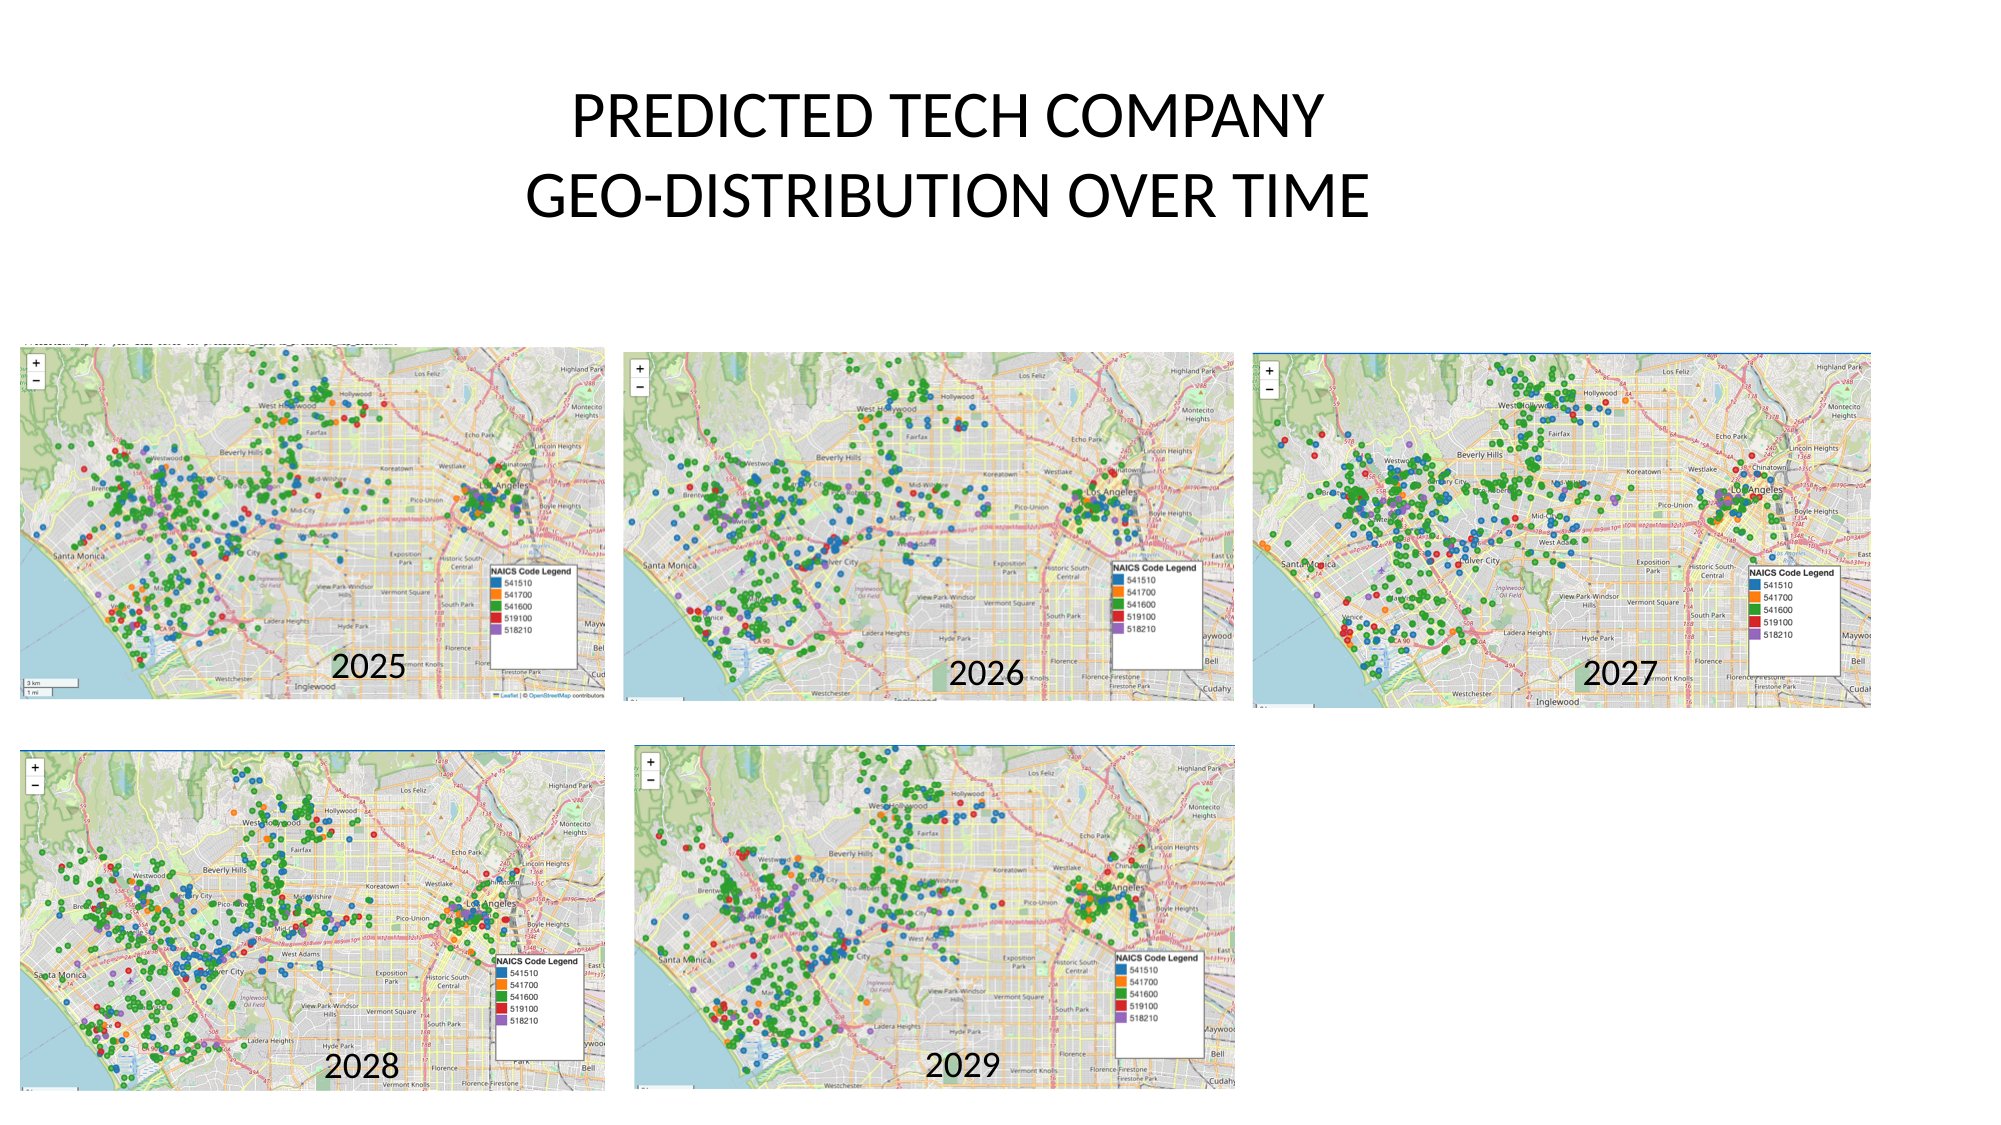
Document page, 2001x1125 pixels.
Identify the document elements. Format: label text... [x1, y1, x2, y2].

picture [1250, 352, 1871, 708]
picture [622, 352, 1234, 703]
picture [20, 749, 605, 1094]
text_box PREDICTED TECH COMPANY GEO-DISTRIBUTION OVER TIME [41, 63, 1871, 239]
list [20, 344, 605, 700]
picture [633, 745, 1235, 1094]
